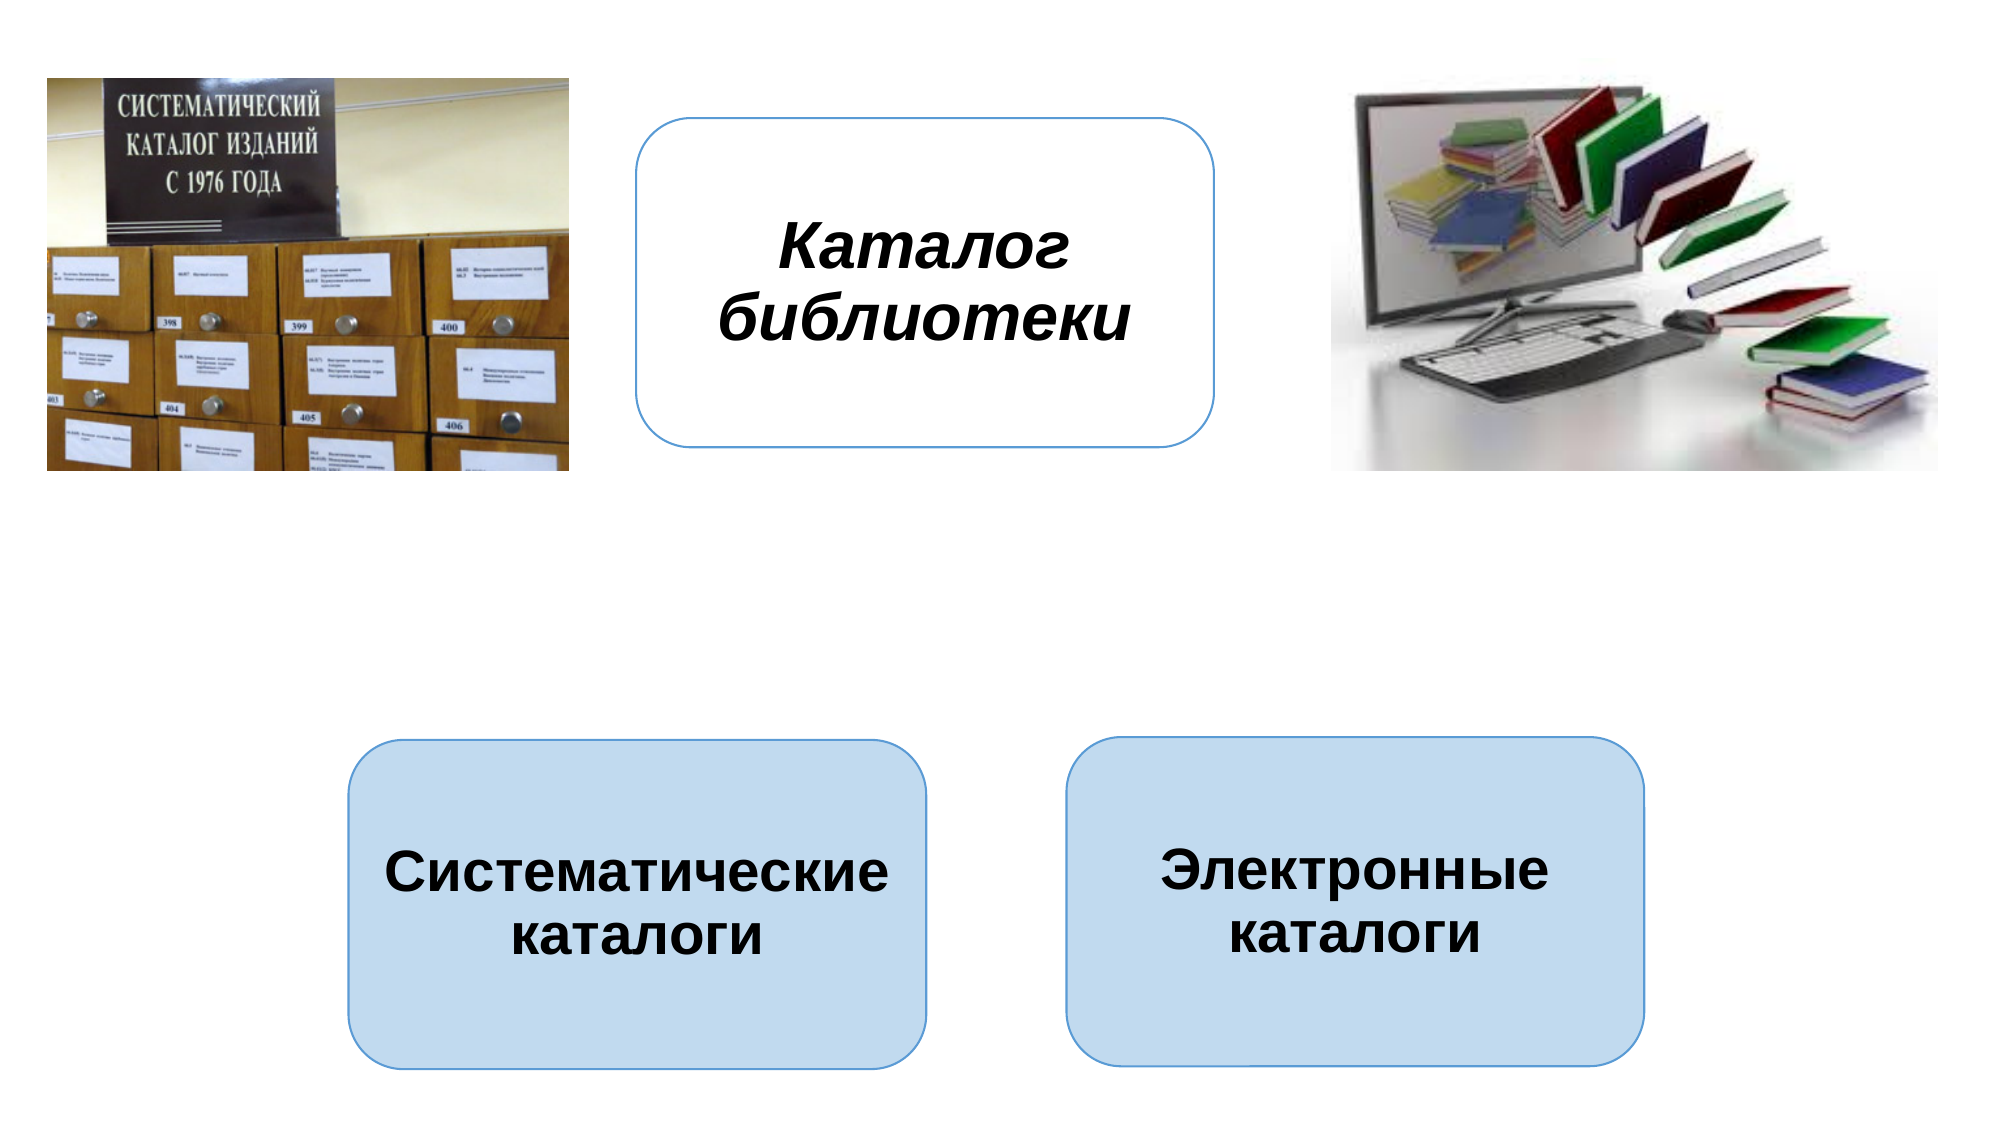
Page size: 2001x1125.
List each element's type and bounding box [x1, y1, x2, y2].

picture [46, 78, 570, 472]
text_box [348, 117, 1645, 1070]
picture [1330, 58, 1938, 472]
